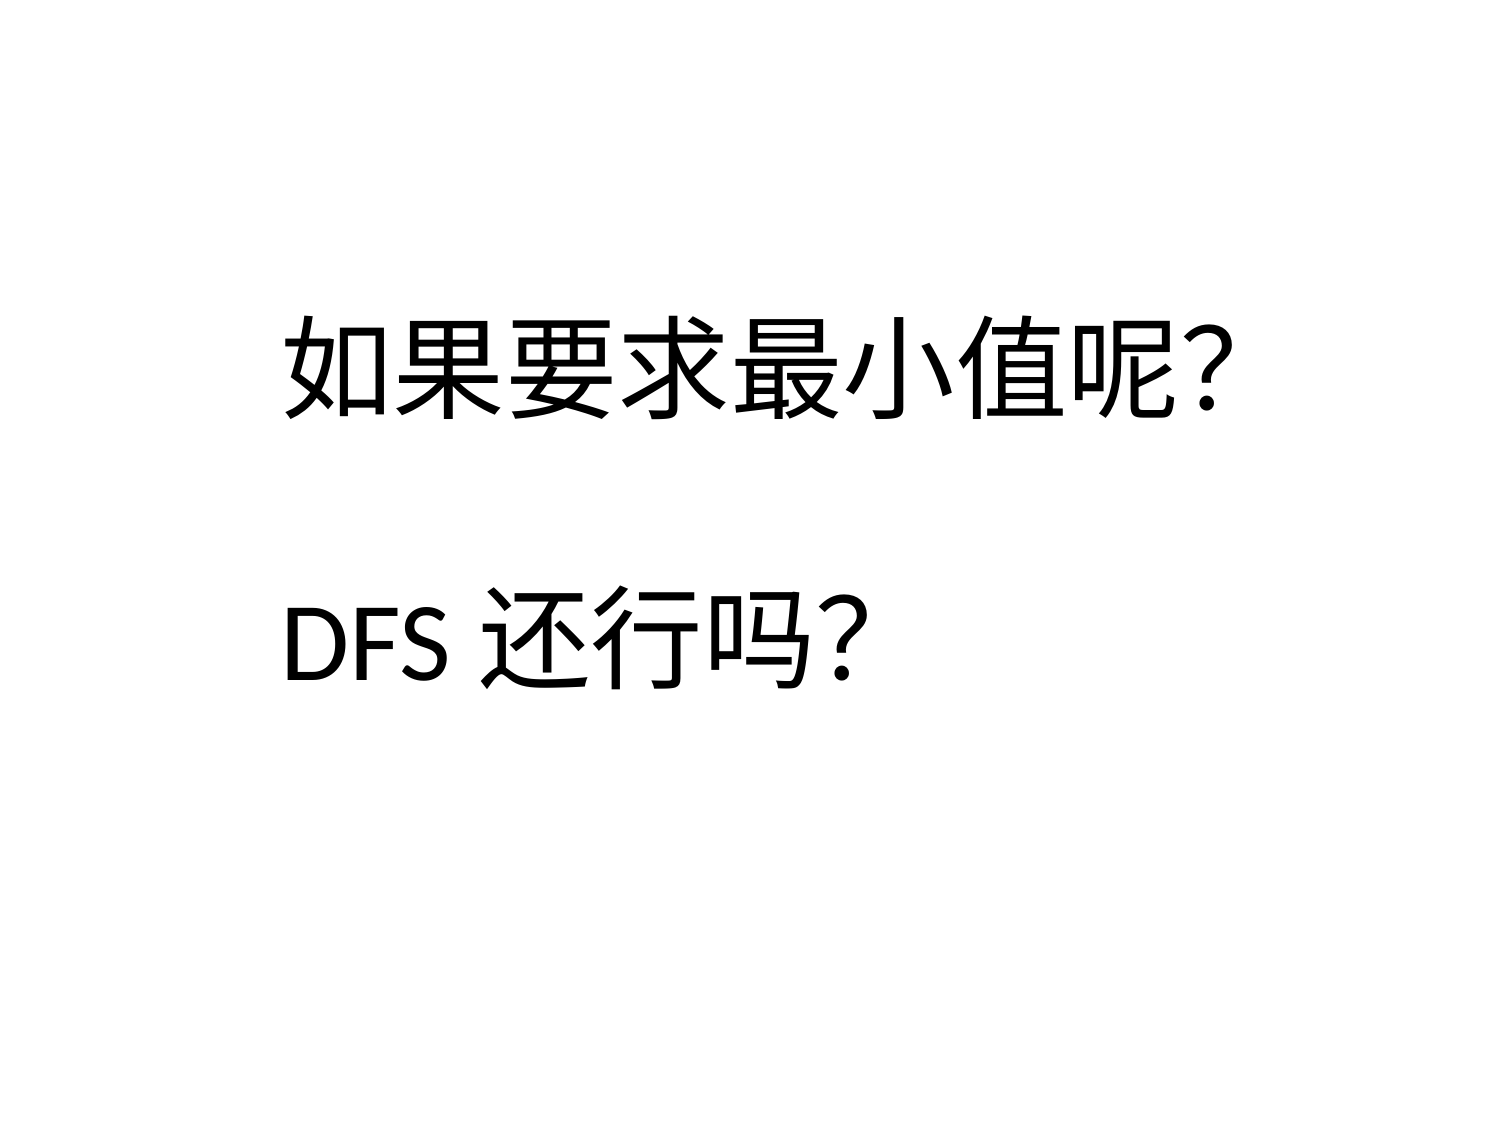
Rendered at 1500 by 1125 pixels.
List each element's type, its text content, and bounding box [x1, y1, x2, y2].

text_box 如果要求最小值呢？ DFS还行吗？ [265, 290, 1247, 711]
